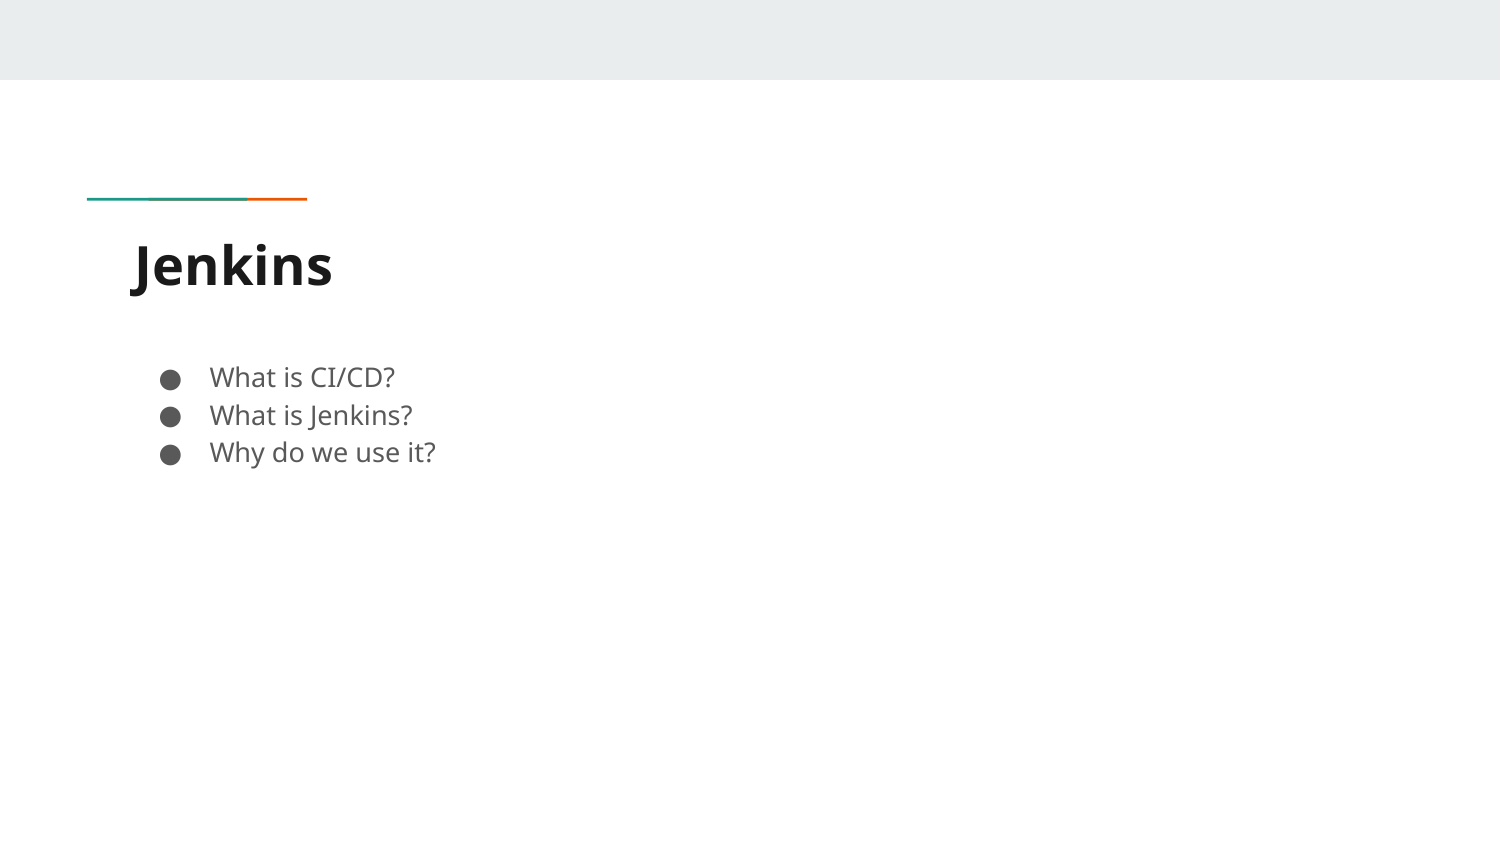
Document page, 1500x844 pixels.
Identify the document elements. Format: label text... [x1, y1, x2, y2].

title Jenkins [119, 216, 1381, 305]
list What is CI/CD? What is Jenkins? Why do we use it? [119, 341, 1381, 712]
